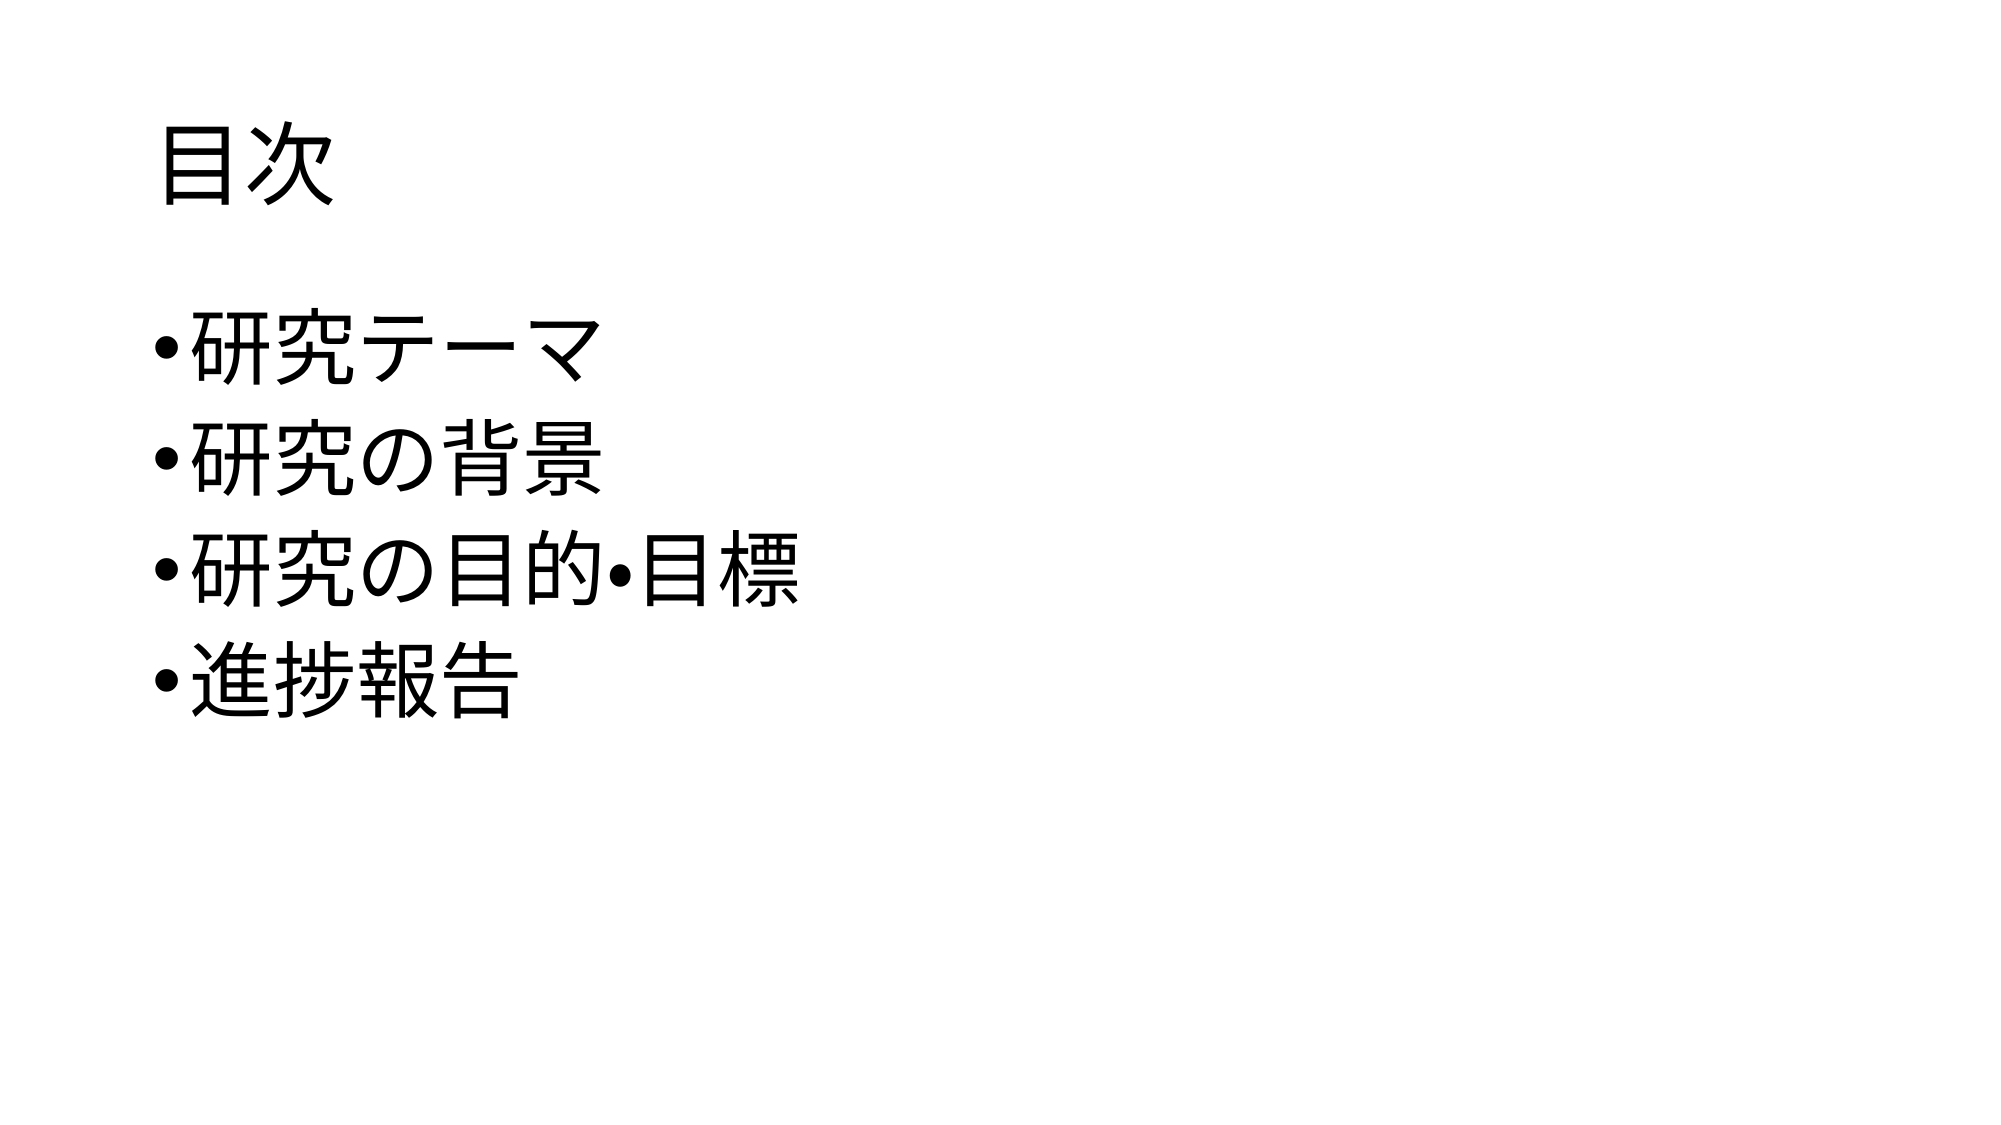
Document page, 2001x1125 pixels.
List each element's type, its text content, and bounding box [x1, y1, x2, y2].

list 研究テーマ 研究の背景 研究の目的・目標 進捗報告 [137, 299, 1863, 1014]
title 目次 [137, 59, 1863, 278]
